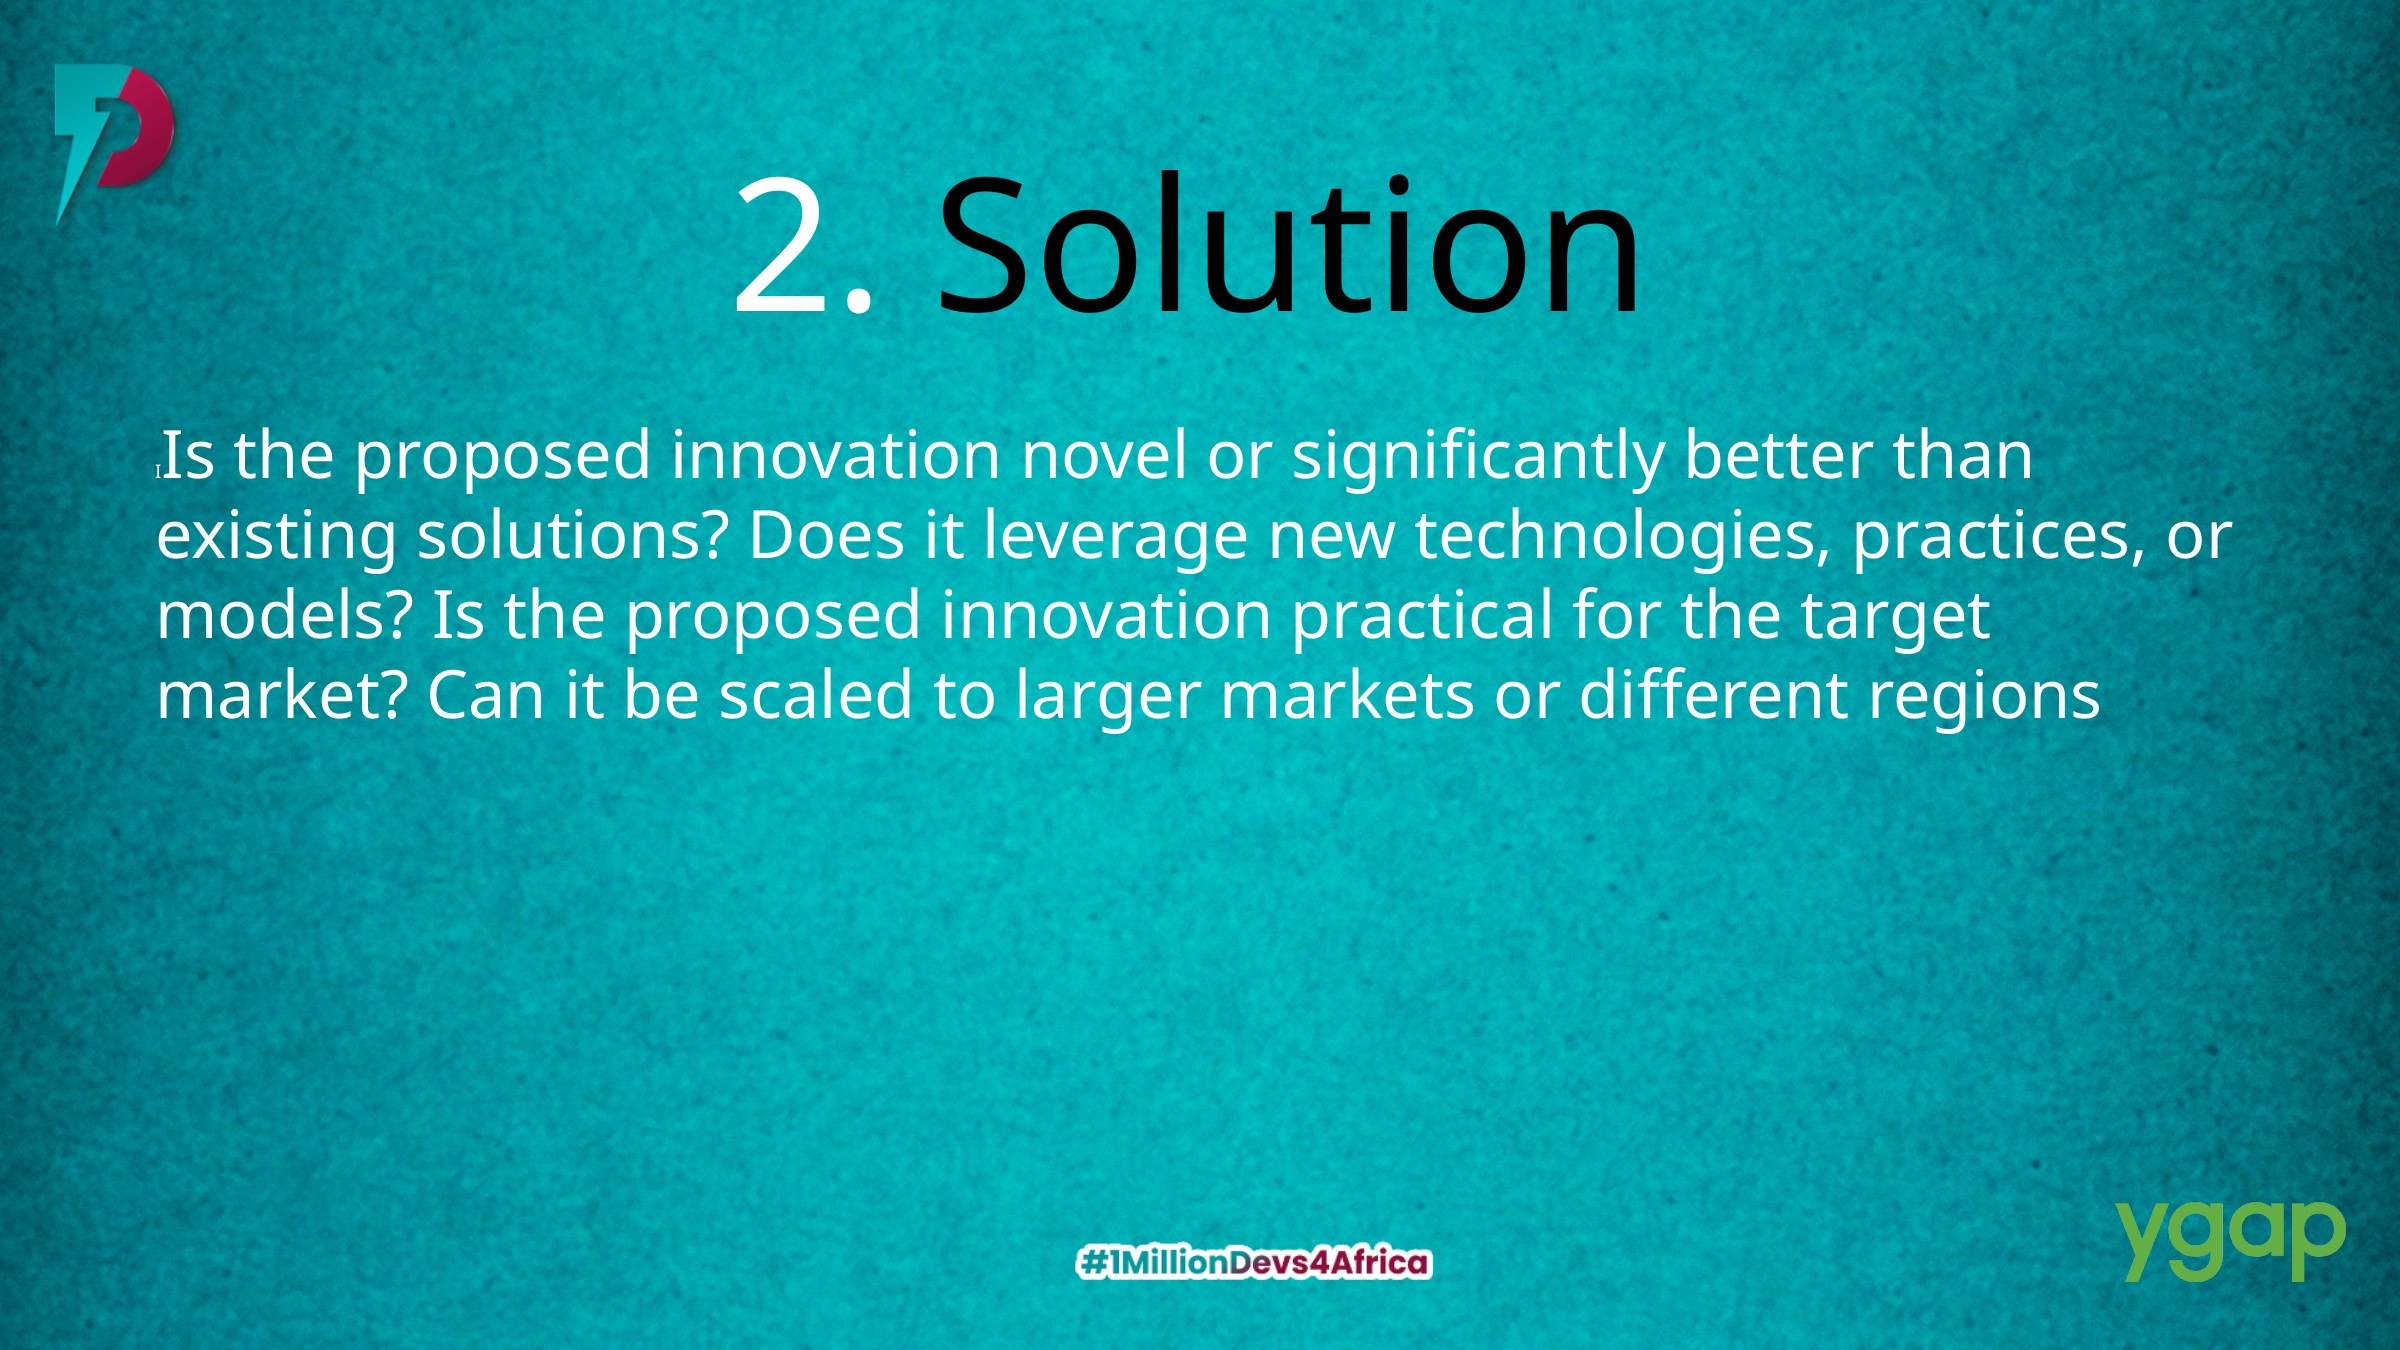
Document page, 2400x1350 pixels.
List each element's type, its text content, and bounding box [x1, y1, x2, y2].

picture [0, 0, 2400, 1350]
text_box IIs the proposed innovation novel or significantly better than existing solutions? Does it leverage new technologies, practices, or models? Is the proposed innovation practical for the target market? Can it be scaled to larger markets or different regions [140, 396, 2260, 850]
text_box 2. Solution [0, 117, 2371, 357]
